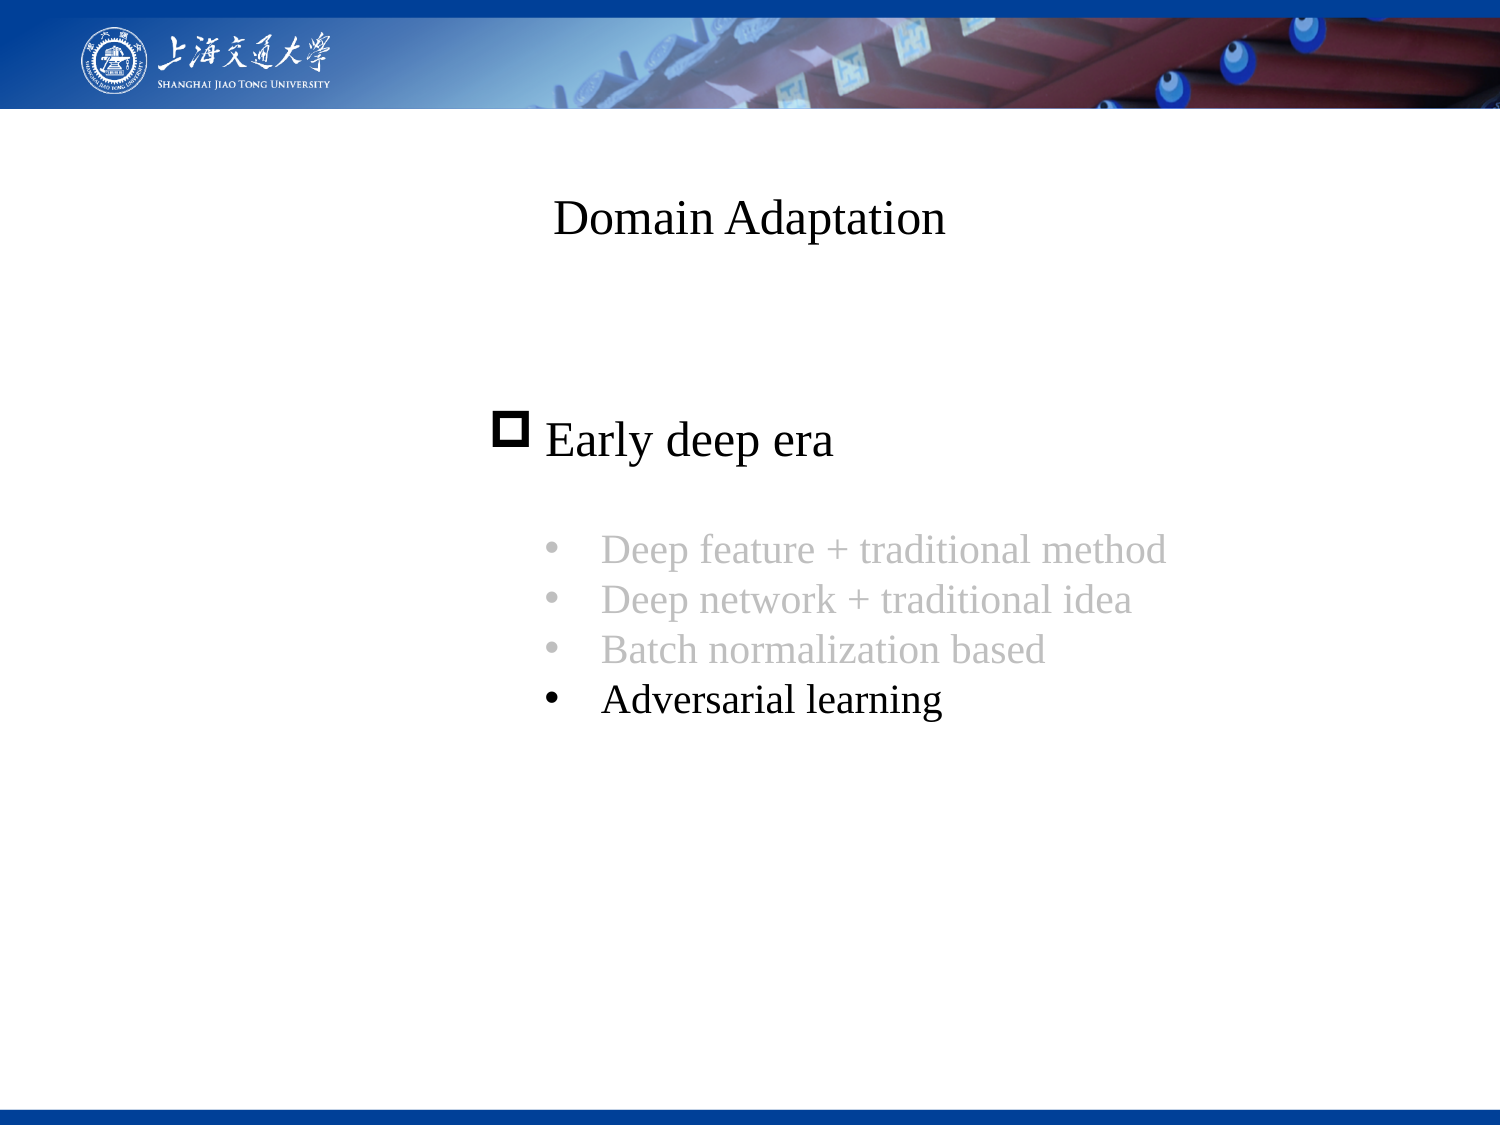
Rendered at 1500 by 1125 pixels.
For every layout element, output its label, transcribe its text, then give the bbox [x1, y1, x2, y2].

text_box Domain Adaptation [538, 177, 962, 252]
picture [0, 18, 1500, 109]
text_box Deep feature + traditional method Deep network + traditional idea Batch normalization based Adversarial learning [529, 514, 1183, 730]
text_box Early deep era [473, 398, 850, 474]
